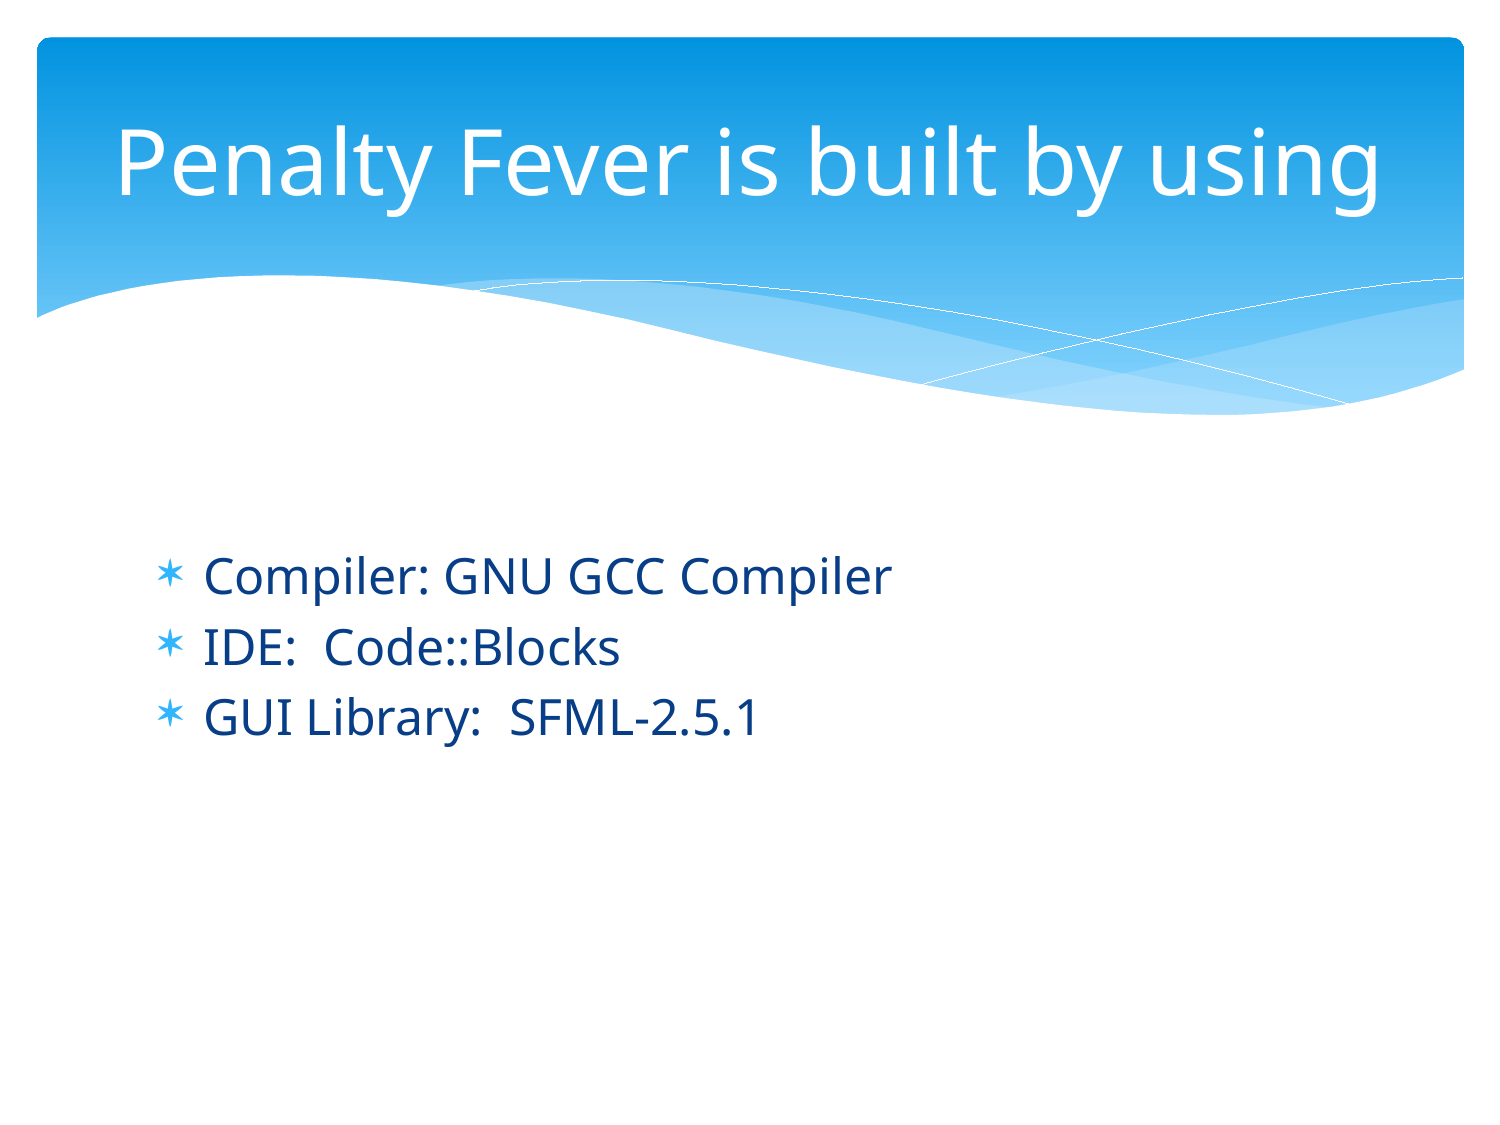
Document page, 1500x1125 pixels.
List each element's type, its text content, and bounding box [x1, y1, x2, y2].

title Penalty Fever is built by using [75, 55, 1425, 261]
list Compiler: GNU GCC Compiler IDE: Code::Blocks GUI Library: SFML-2.5.1 [143, 537, 1359, 1005]
